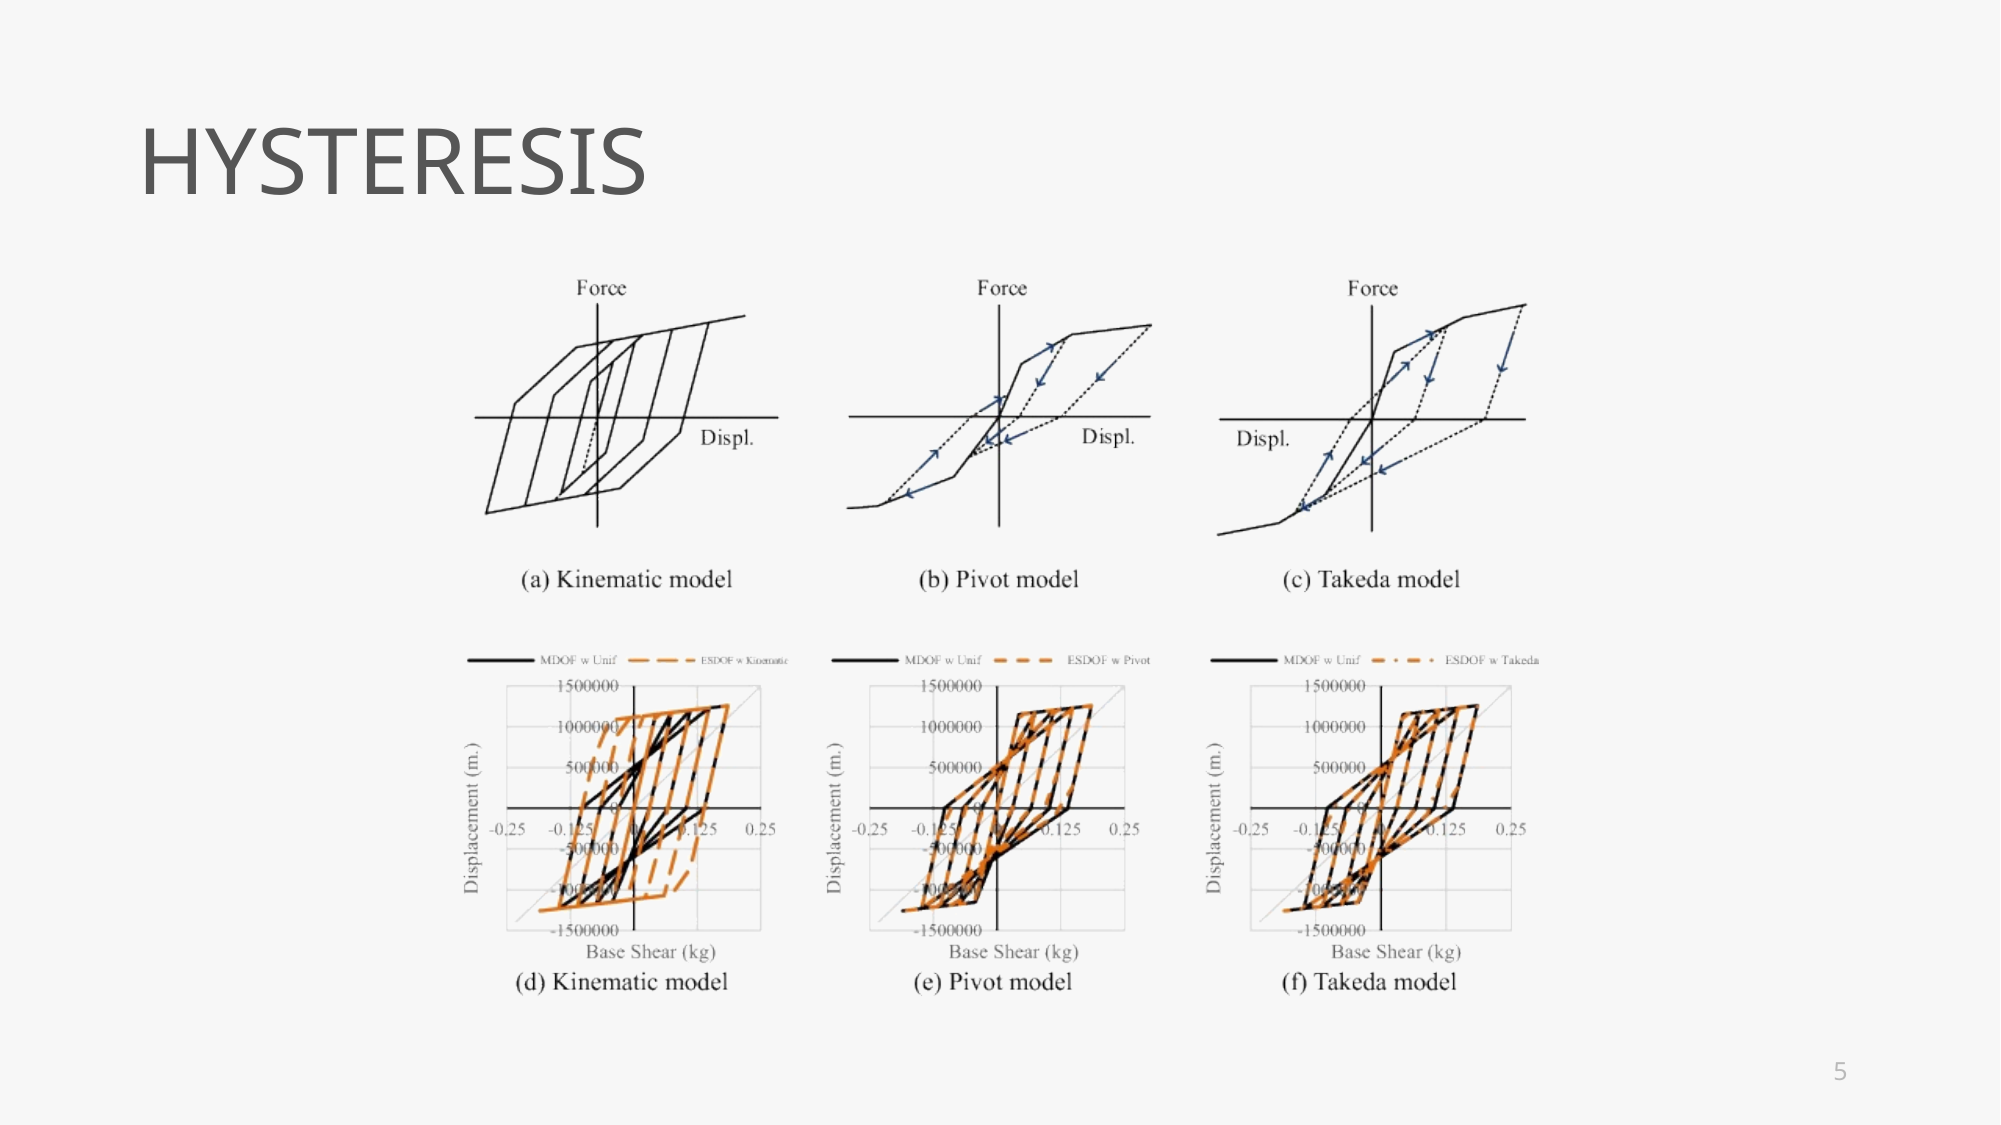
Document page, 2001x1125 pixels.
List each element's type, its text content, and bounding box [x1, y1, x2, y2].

picture [461, 267, 1539, 998]
list HYSTERESIS [137, 108, 873, 224]
slide_number 5 [1412, 1042, 1863, 1103]
